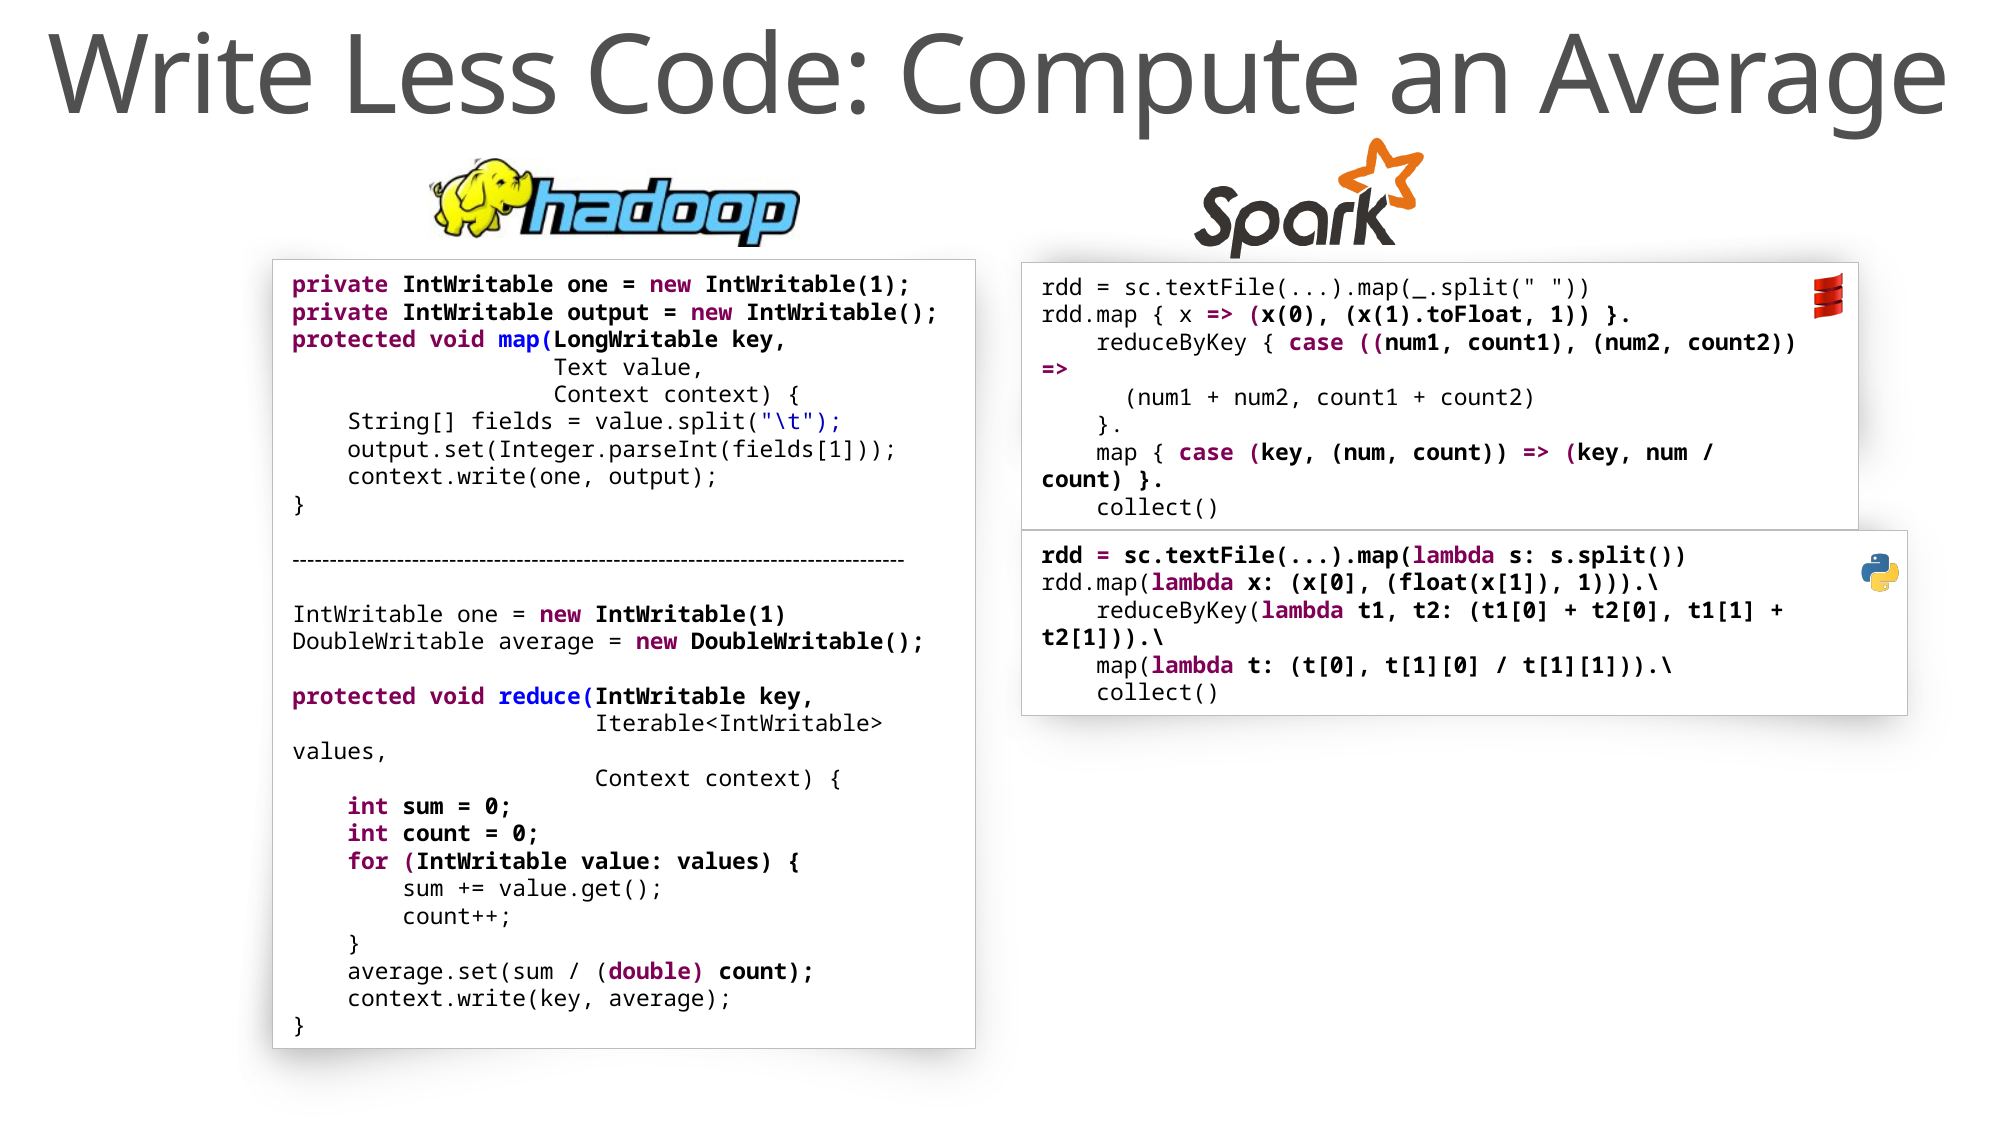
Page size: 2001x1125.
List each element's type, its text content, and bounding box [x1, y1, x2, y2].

picture [1858, 550, 1903, 595]
text_box rdd = sc.textFile(...).map(lambda s: s.split()) rdd.map(lambda x: (x[0], (float(x[1]), 1))).\ reduceByKey(lambda t1, t2: (t1[0] + t2[0], t1[1] + t2[1])).\ map(lambda t: (t[0], t[1][0] / t[1][1])).\ collect() [1021, 530, 1908, 716]
text_box rdd = sc.textFile(...).map(_.split(" ")) rdd.map { x => (x(0), (x(1).toFloat, 1)) }. reduceByKey { case ((num1, count1), (num2, count2)) => (num1 + num2, count1 + count2) }. map { case (key, (num, count)) => (key, num / count) }. collect() [1021, 262, 1859, 530]
text_box private IntWritable one = new IntWritable(1); private IntWritable output = new IntWritable(); protected void map(LongWritable key, Text value, Context context) { String[] fields = value.split("\t"); output.set(Integer.parseInt(fields[1])); context.write(one, output); } ---------------------------------------------------------------------------------- IntWritable one = new IntWritable(1) DoubleWritable average = new DoubleWritable(); protected void reduce(IntWritable key, Iterable<IntWritable> values, Context context) { int sum = 0; int count = 0; for (IntWritable value: values) { sum += value.get(); count++; } average.set(sum / (double) count); context.write(key, average); } [272, 259, 975, 1049]
picture [1191, 135, 1426, 260]
picture [1810, 272, 1843, 319]
picture [429, 158, 800, 247]
title Write Less Code: Compute an Average [23, 2, 1980, 191]
